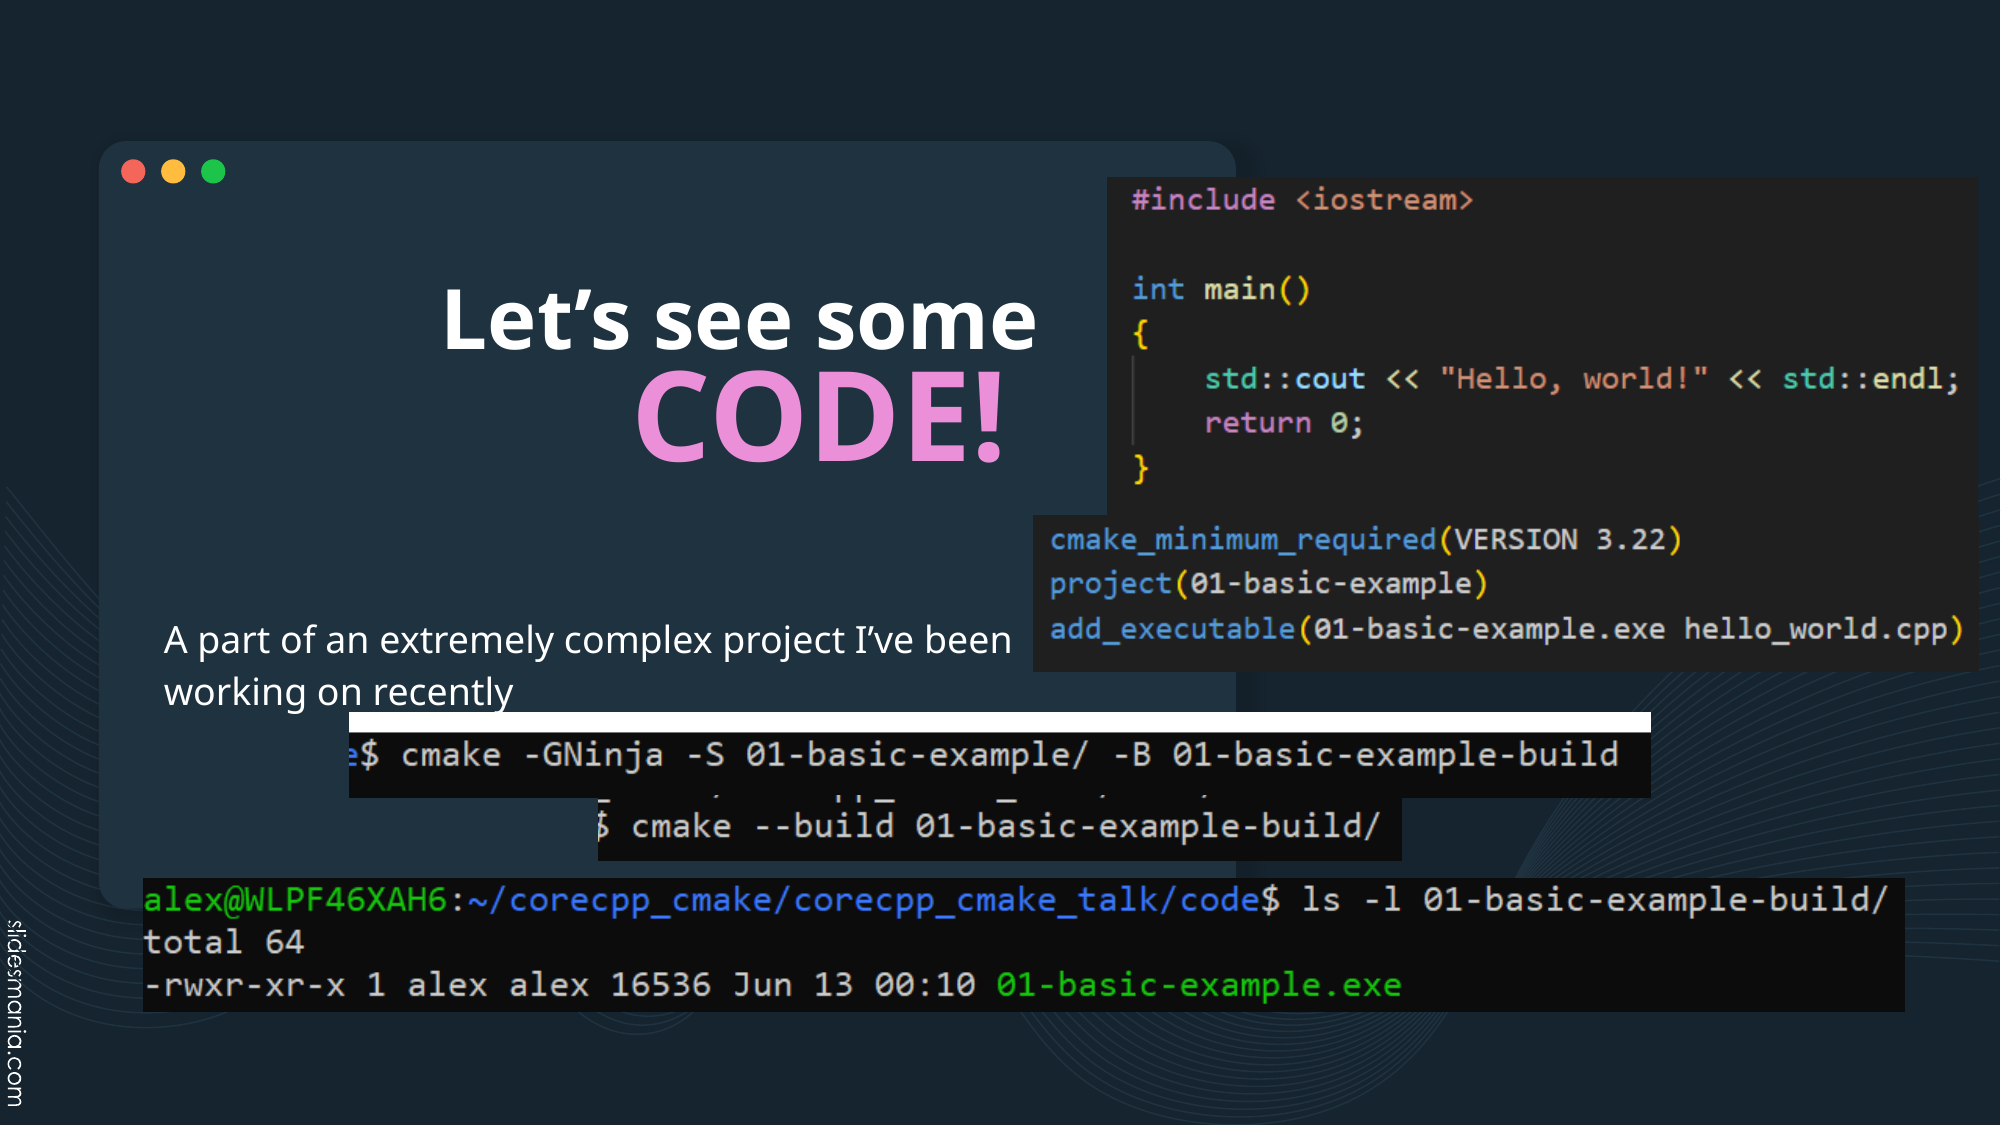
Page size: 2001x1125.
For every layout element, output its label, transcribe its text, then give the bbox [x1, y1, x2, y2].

picture [348, 712, 1652, 862]
list A part of an extremely complex project I’ve been working on recently [143, 589, 1060, 869]
picture [1033, 177, 1979, 672]
title Let’s see some CODE! [143, 265, 1060, 589]
picture [143, 878, 1906, 1012]
